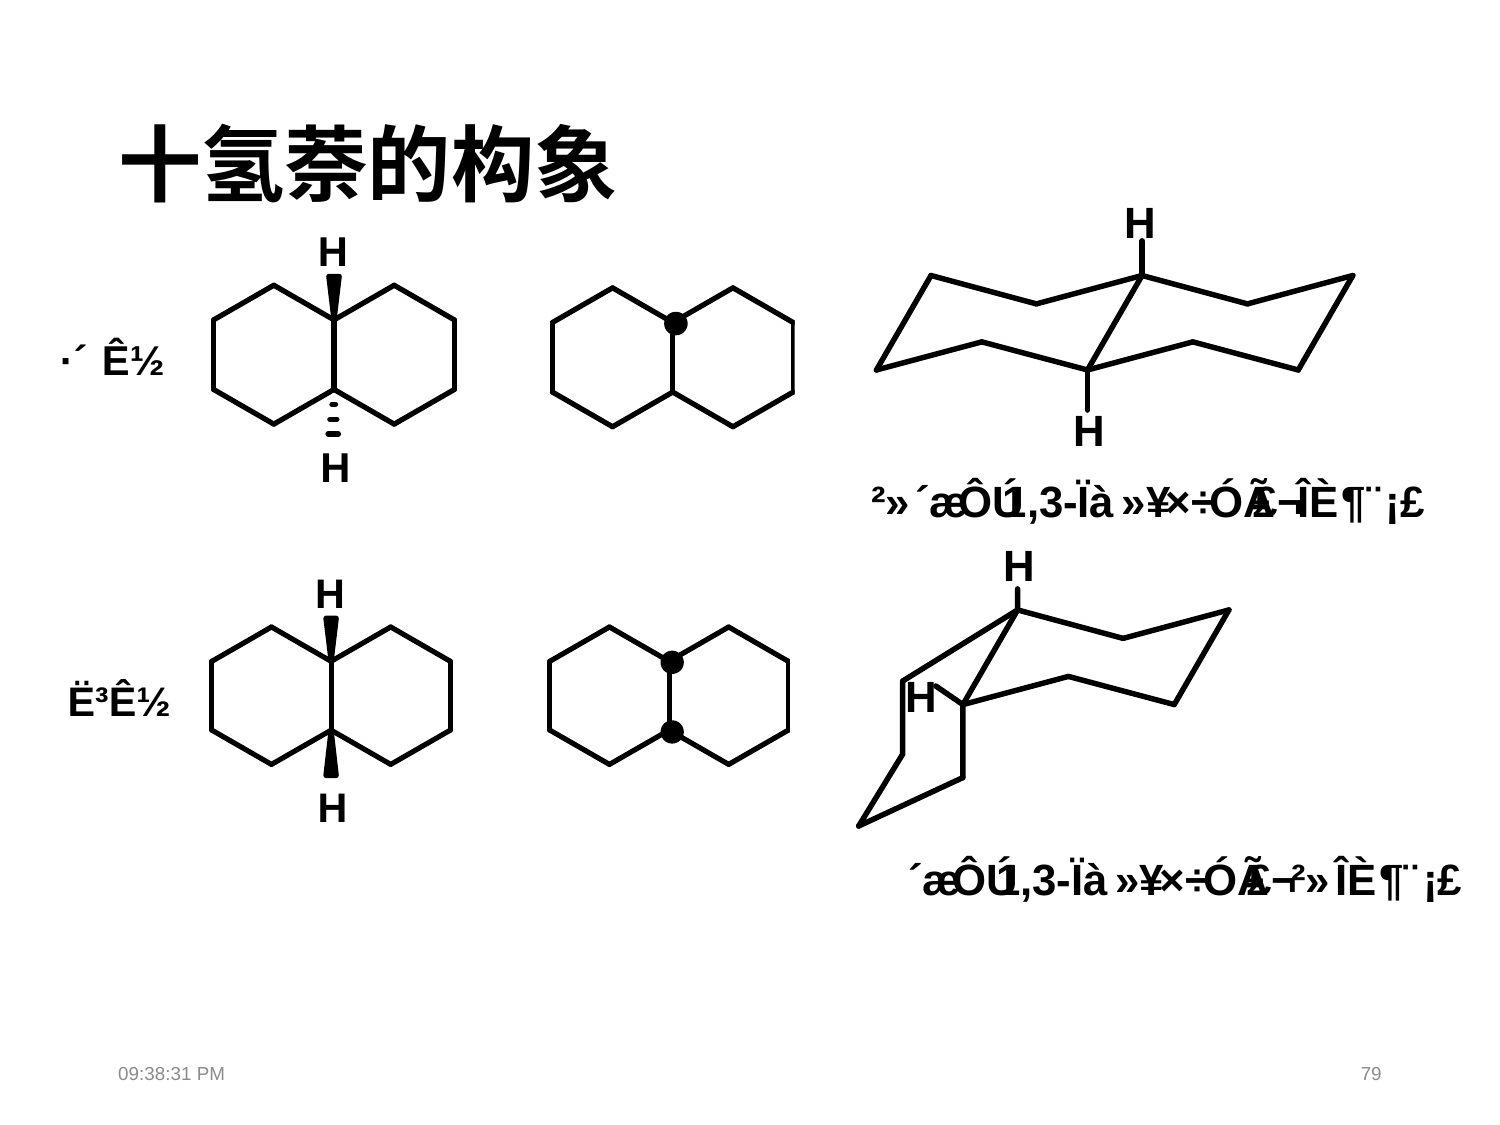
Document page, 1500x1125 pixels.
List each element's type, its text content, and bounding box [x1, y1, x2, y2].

slide_number 79 [1059, 1042, 1397, 1103]
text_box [856, 538, 1469, 909]
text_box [868, 196, 1431, 530]
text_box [57, 225, 795, 495]
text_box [64, 568, 790, 835]
title 十氢萘的构象 [103, 59, 1397, 278]
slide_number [103, 1042, 441, 1103]
